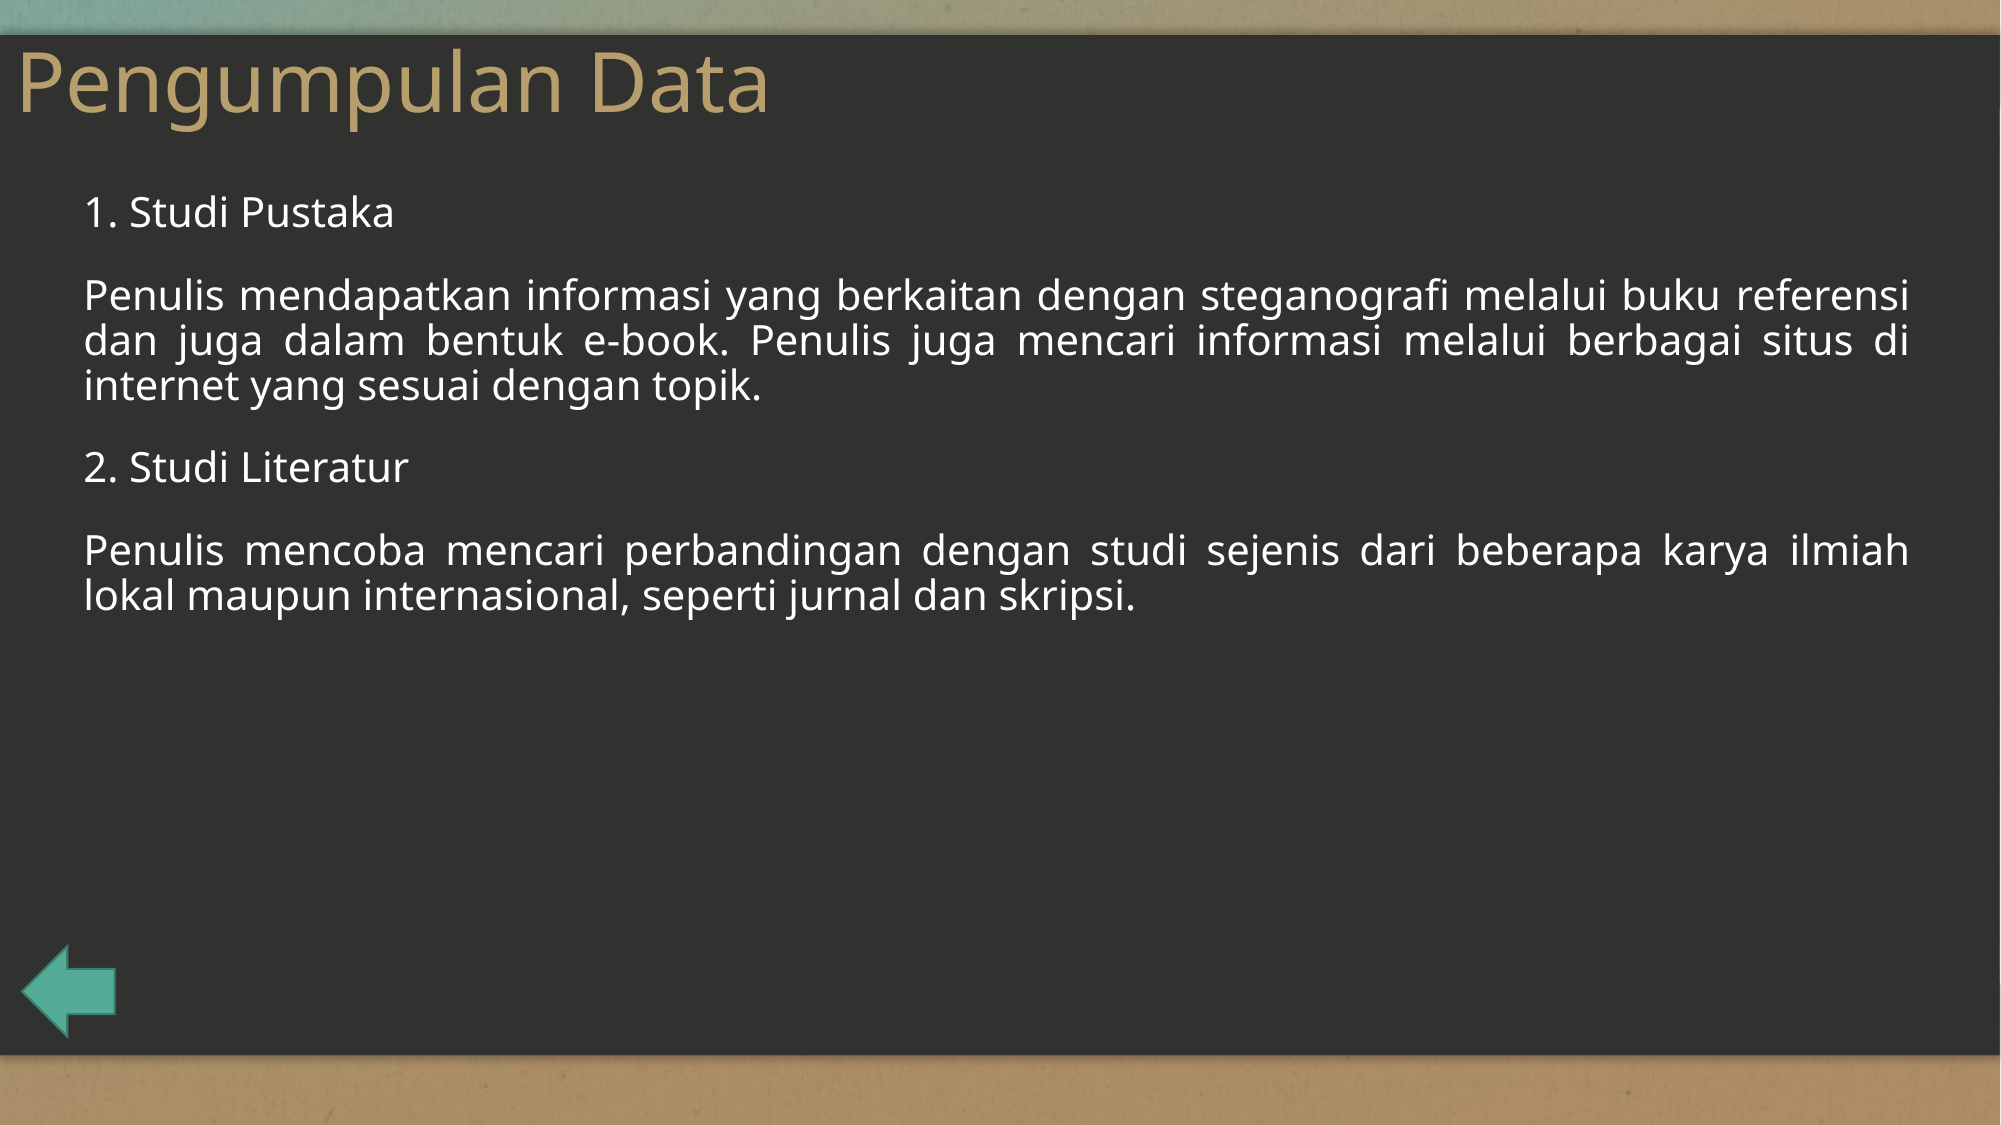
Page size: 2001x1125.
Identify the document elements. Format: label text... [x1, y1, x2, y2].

text_box 1. Studi Pustaka Penulis mendapatkan informasi yang berkaitan dengan steganografi melalui buku referensi dan juga dalam bentuk e-book. Penulis juga mencari informasi melalui berbagai situs di internet yang sesuai dengan topik. 2. Studi Literatur Penulis mencoba mencari perbandingan dengan studi sejenis dari beberapa karya ilmiah lokal maupun internasional, seperti jurnal dan skripsi. [68, 184, 1925, 956]
title Pengumpulan Data [0, 35, 2000, 139]
text_box [20, 944, 116, 1040]
picture [0, 0, 2001, 1125]
